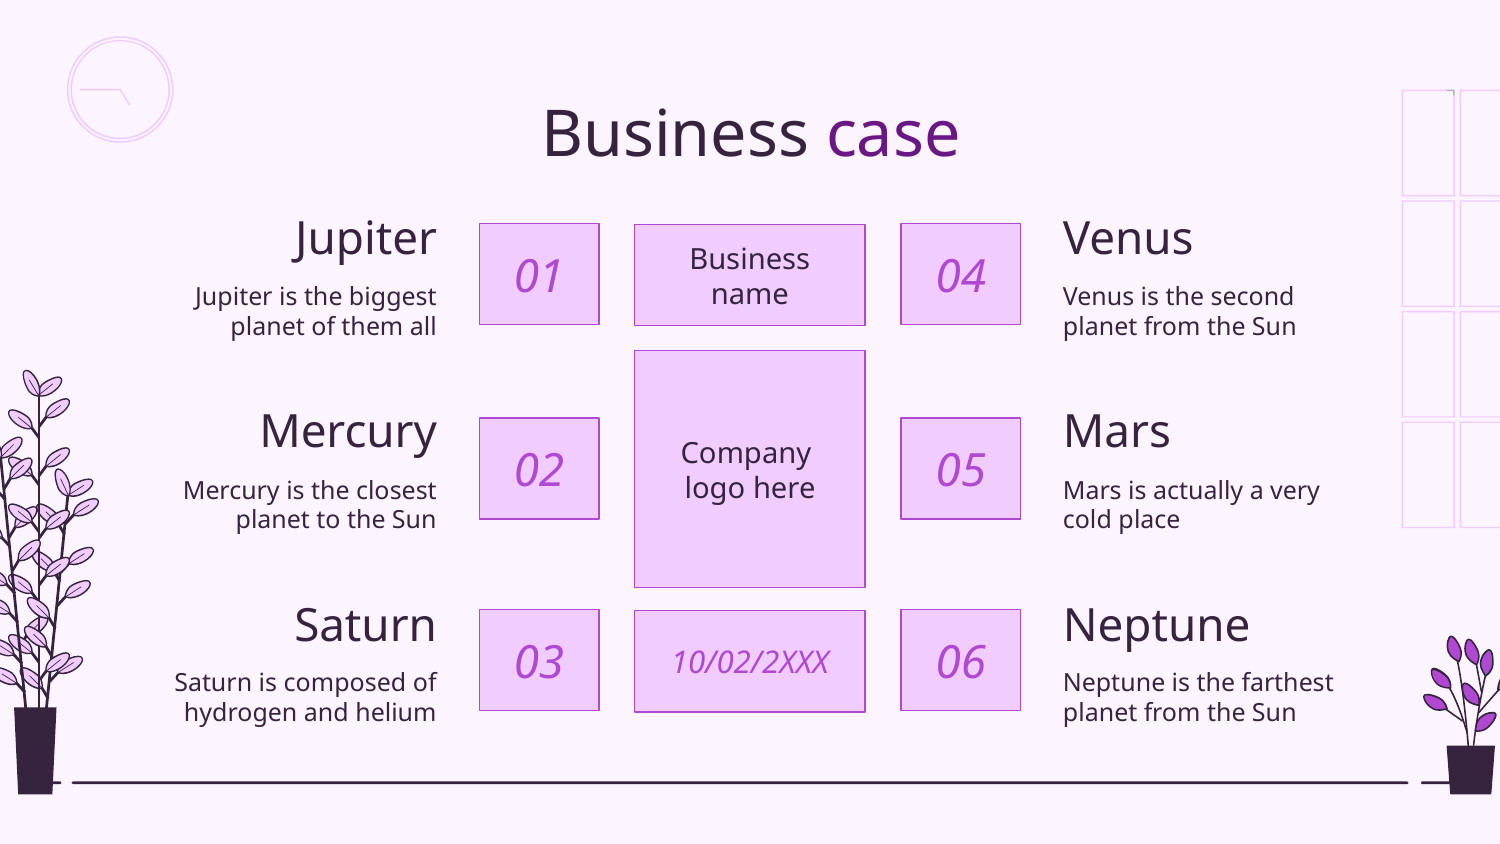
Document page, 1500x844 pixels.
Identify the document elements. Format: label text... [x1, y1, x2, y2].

title Business case [120, 76, 1383, 183]
text_box Venus [1047, 206, 1381, 267]
text_box 05 [901, 418, 1021, 519]
text_box 10/02/2XXX [634, 610, 866, 712]
text_box Neptune [1047, 592, 1381, 654]
text_box Mercury is the closest planet to the Sun [119, 464, 453, 544]
text_box 06 [901, 609, 1021, 711]
text_box Mars [1047, 399, 1381, 460]
text_box 03 [479, 609, 599, 711]
text_box Jupiter is the biggest planet of them all [119, 271, 453, 351]
text_box Venus is the second planet from the Sun [1047, 271, 1381, 351]
text_box 04 [901, 223, 1021, 325]
text_box Business name [634, 224, 866, 326]
text_box Jupiter [119, 206, 453, 267]
text_box Neptune is the farthest planet from the Sun [1047, 656, 1381, 737]
text_box Saturn [119, 592, 453, 654]
text_box 01 [479, 223, 599, 325]
text_box 02 [479, 418, 599, 519]
text_box Mercury [119, 399, 453, 460]
text_box Mars is actually a very cold place [1047, 464, 1381, 544]
text_box Company logo here [634, 350, 866, 588]
text_box Saturn is composed of hydrogen and helium [119, 656, 453, 737]
